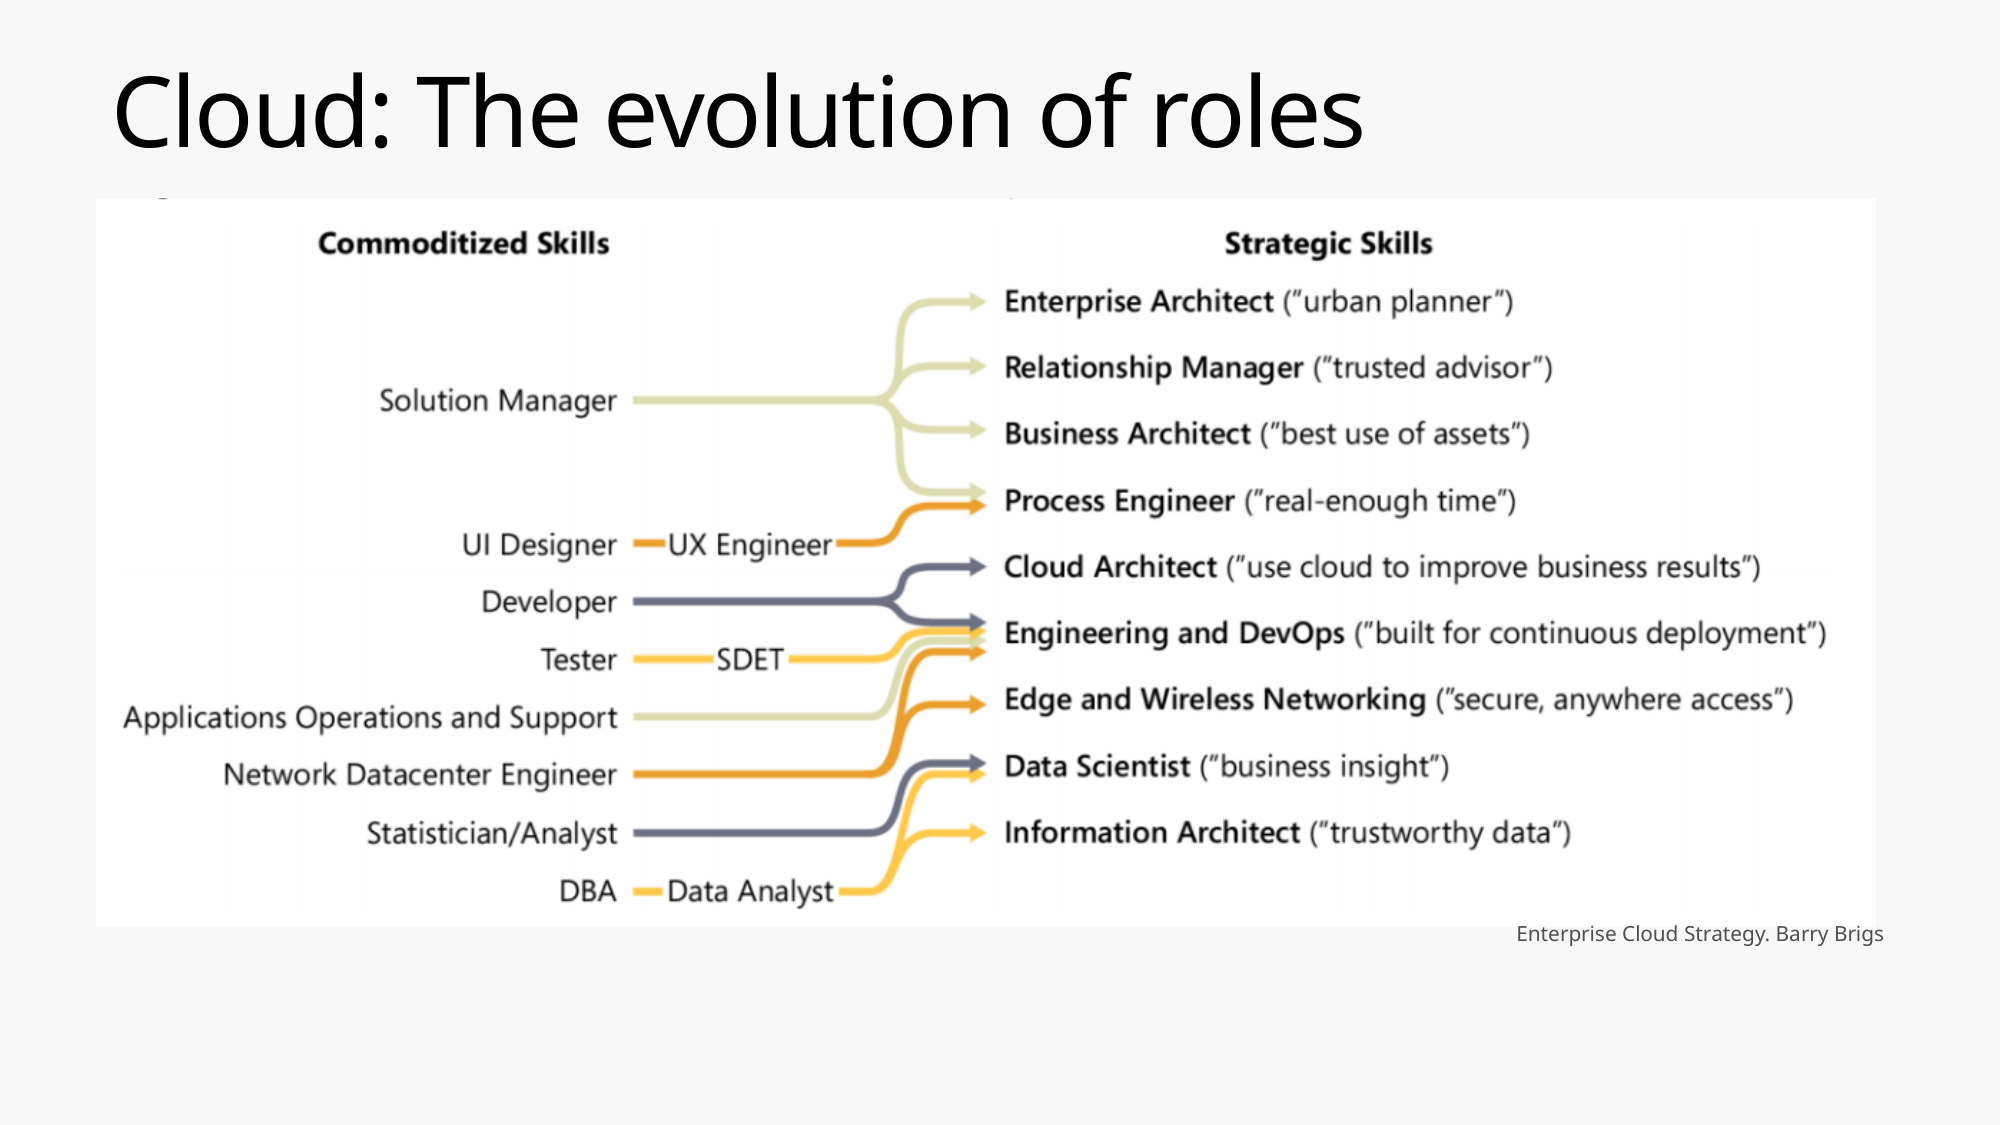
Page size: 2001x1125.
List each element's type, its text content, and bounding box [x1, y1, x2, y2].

text_box Enterprise Cloud Strategy. Barry Brigs [1486, 912, 1914, 958]
picture [96, 198, 1876, 927]
title Cloud: The evolution of roles [87, 47, 2000, 196]
